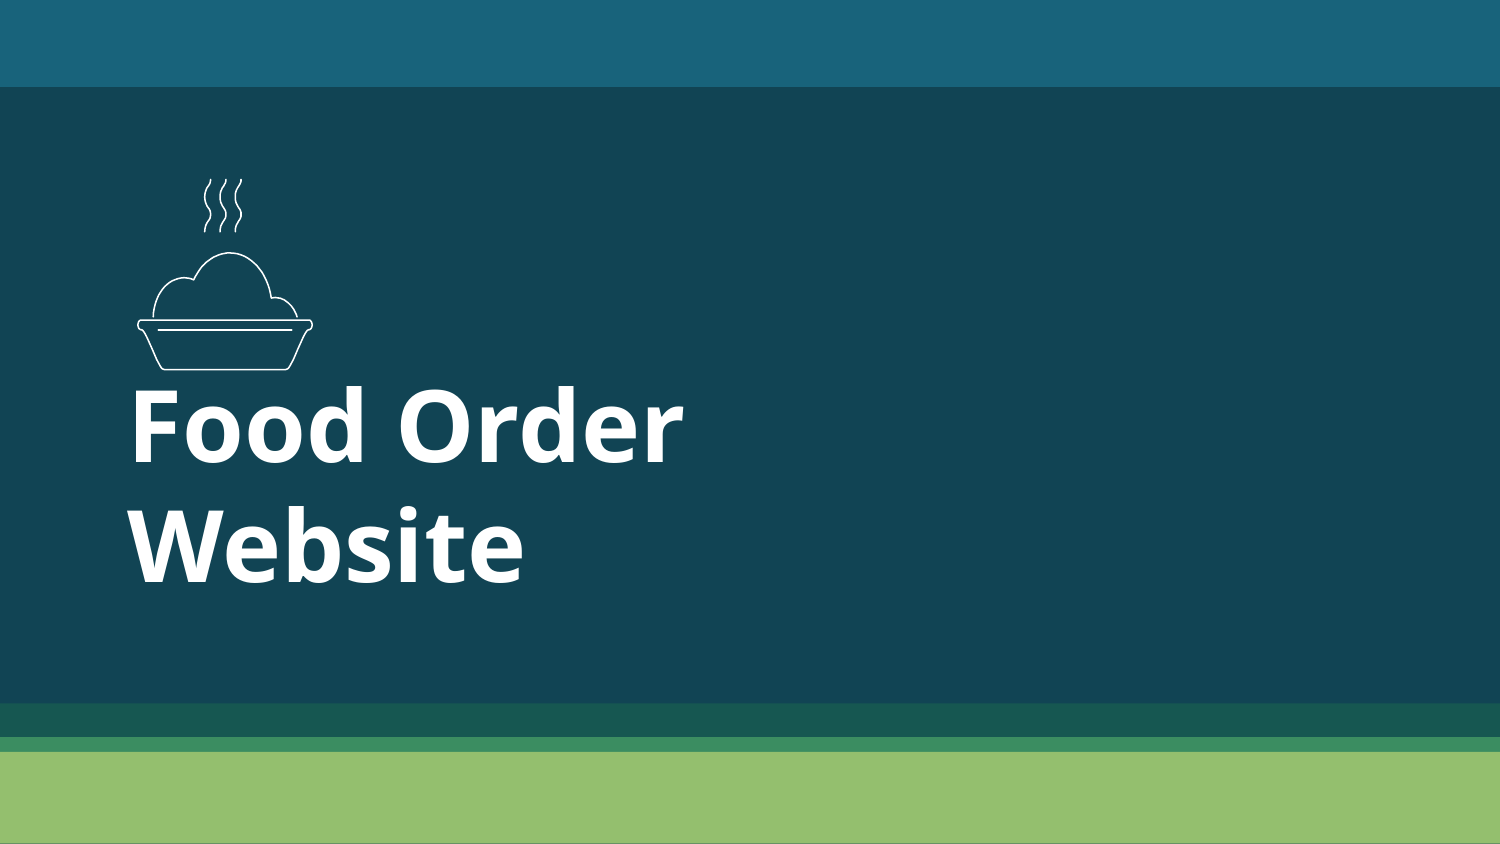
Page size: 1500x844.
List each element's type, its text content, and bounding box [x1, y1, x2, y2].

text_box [137, 179, 313, 370]
title Food Order Website [112, 426, 1066, 617]
